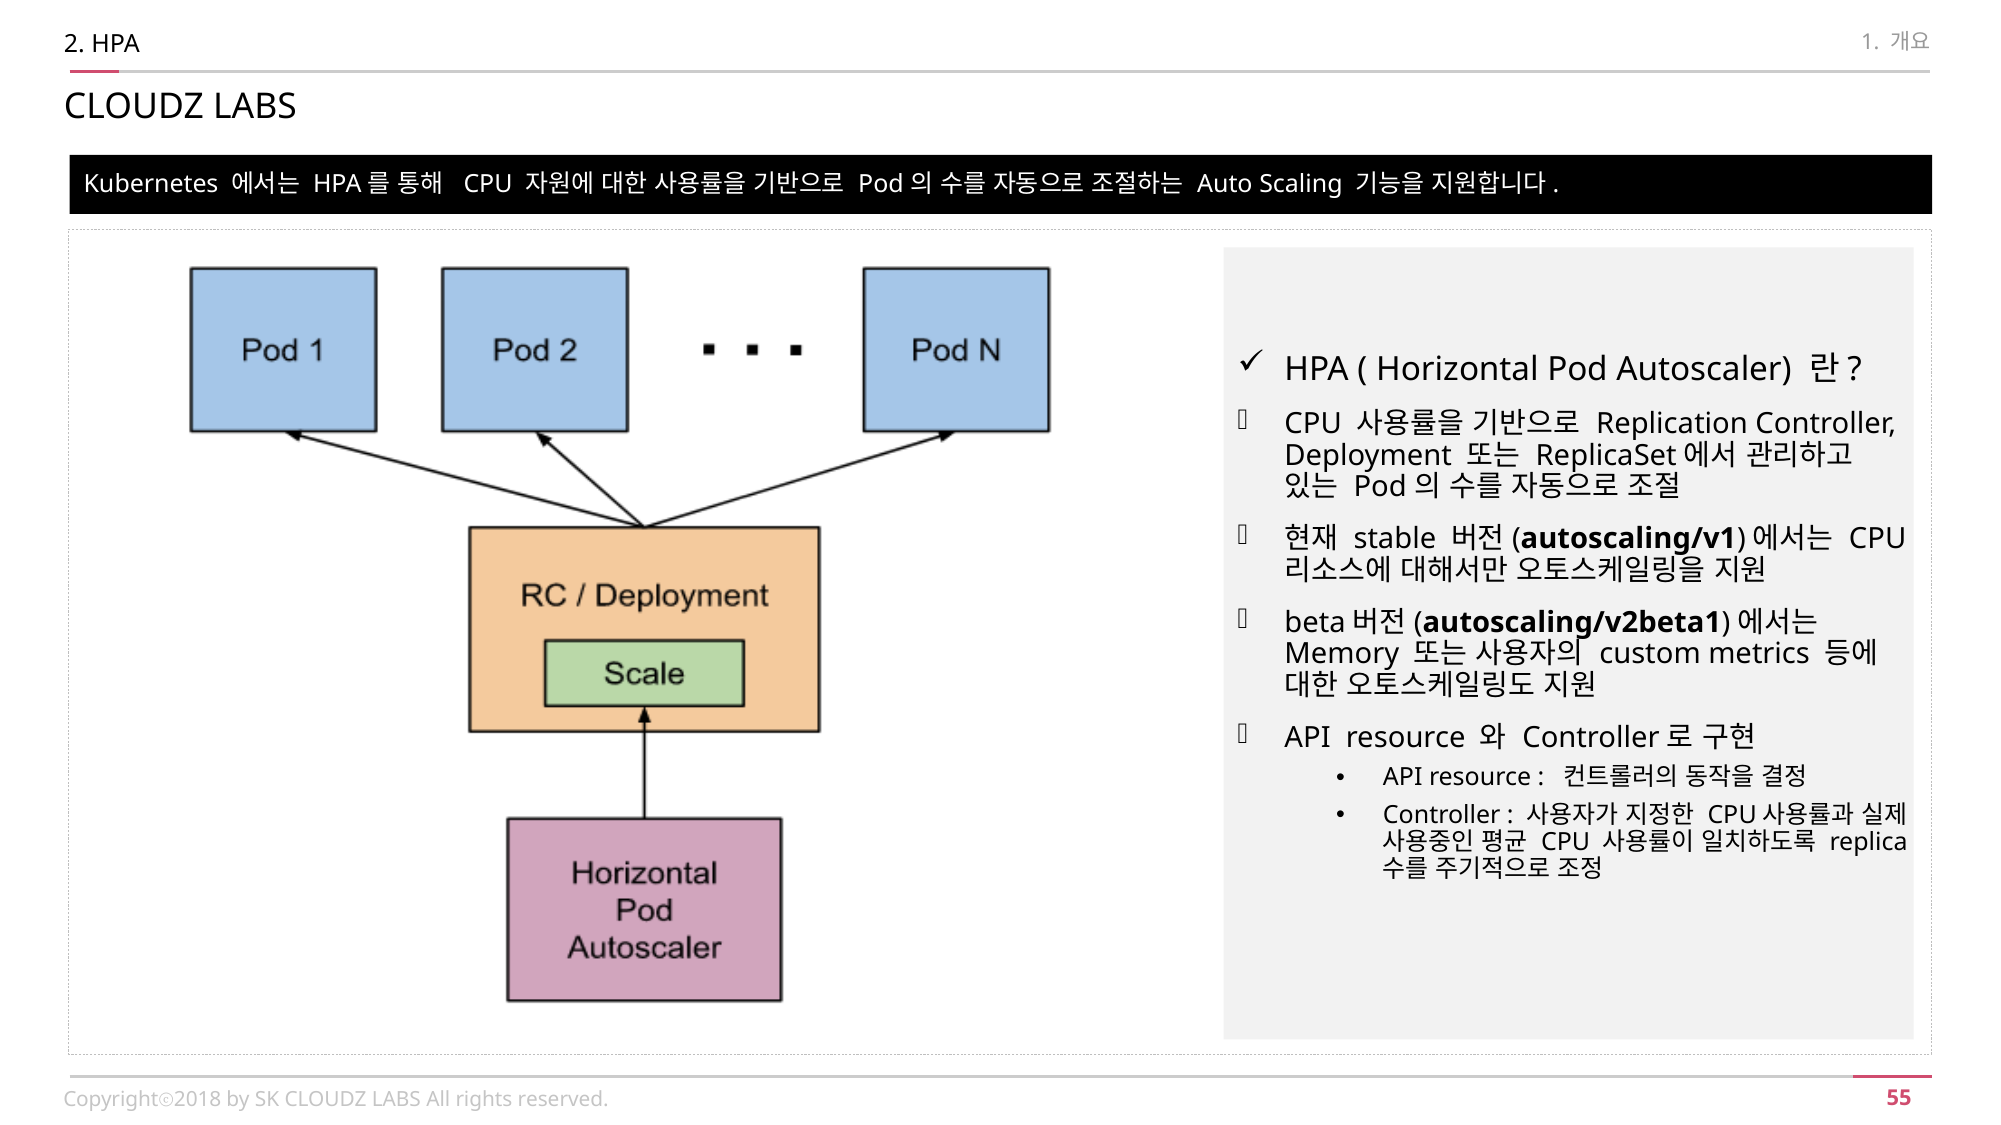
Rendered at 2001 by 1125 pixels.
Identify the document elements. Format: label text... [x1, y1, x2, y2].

list Kubernetes 에서는 HPA를 통해 CPU 자원에 대한 사용률을 기반으로 Pod의 수를 자동으로 조절하는 Auto Scaling 기능을 지원합니다. [69, 154, 1933, 214]
list 1. 개요 [1159, 30, 1931, 79]
list CLOUDZ LABS [50, 79, 1931, 144]
text_box HPA ( Horizontal Pod Autoscaler) 란? CPU 사용률을 기반으로 Replication Controller, Deployment 또는 ReplicaSet에서 관리하고 있는 Pod의 수를 자동으로 조절 현재 stable 버전(autoscaling/v1)에서는 CPU 리소스에 대해서만 오토스케일링을 지원 beta버전(autoscaling/v2beta1)에서는 Memory 또는 사용자의 custom metrics 등에 대한 오토스케일링도 지원 API resource 와 Controller로 구현 API resource : 컨트롤러의 동작을 결정 Controller : 사용자가 지정한 CPU사용률과 실제 사용중인 평균 CPU 사용률이 일치하도록 replica수를 주기적으로 조정 [1223, 247, 1914, 1040]
list 2. HPA [50, 30, 1153, 78]
picture [121, 236, 1160, 1051]
footer Copyrightⓒ2018 by SK CLOUDZ LABS All rights reserved. [48, 1072, 1102, 1124]
